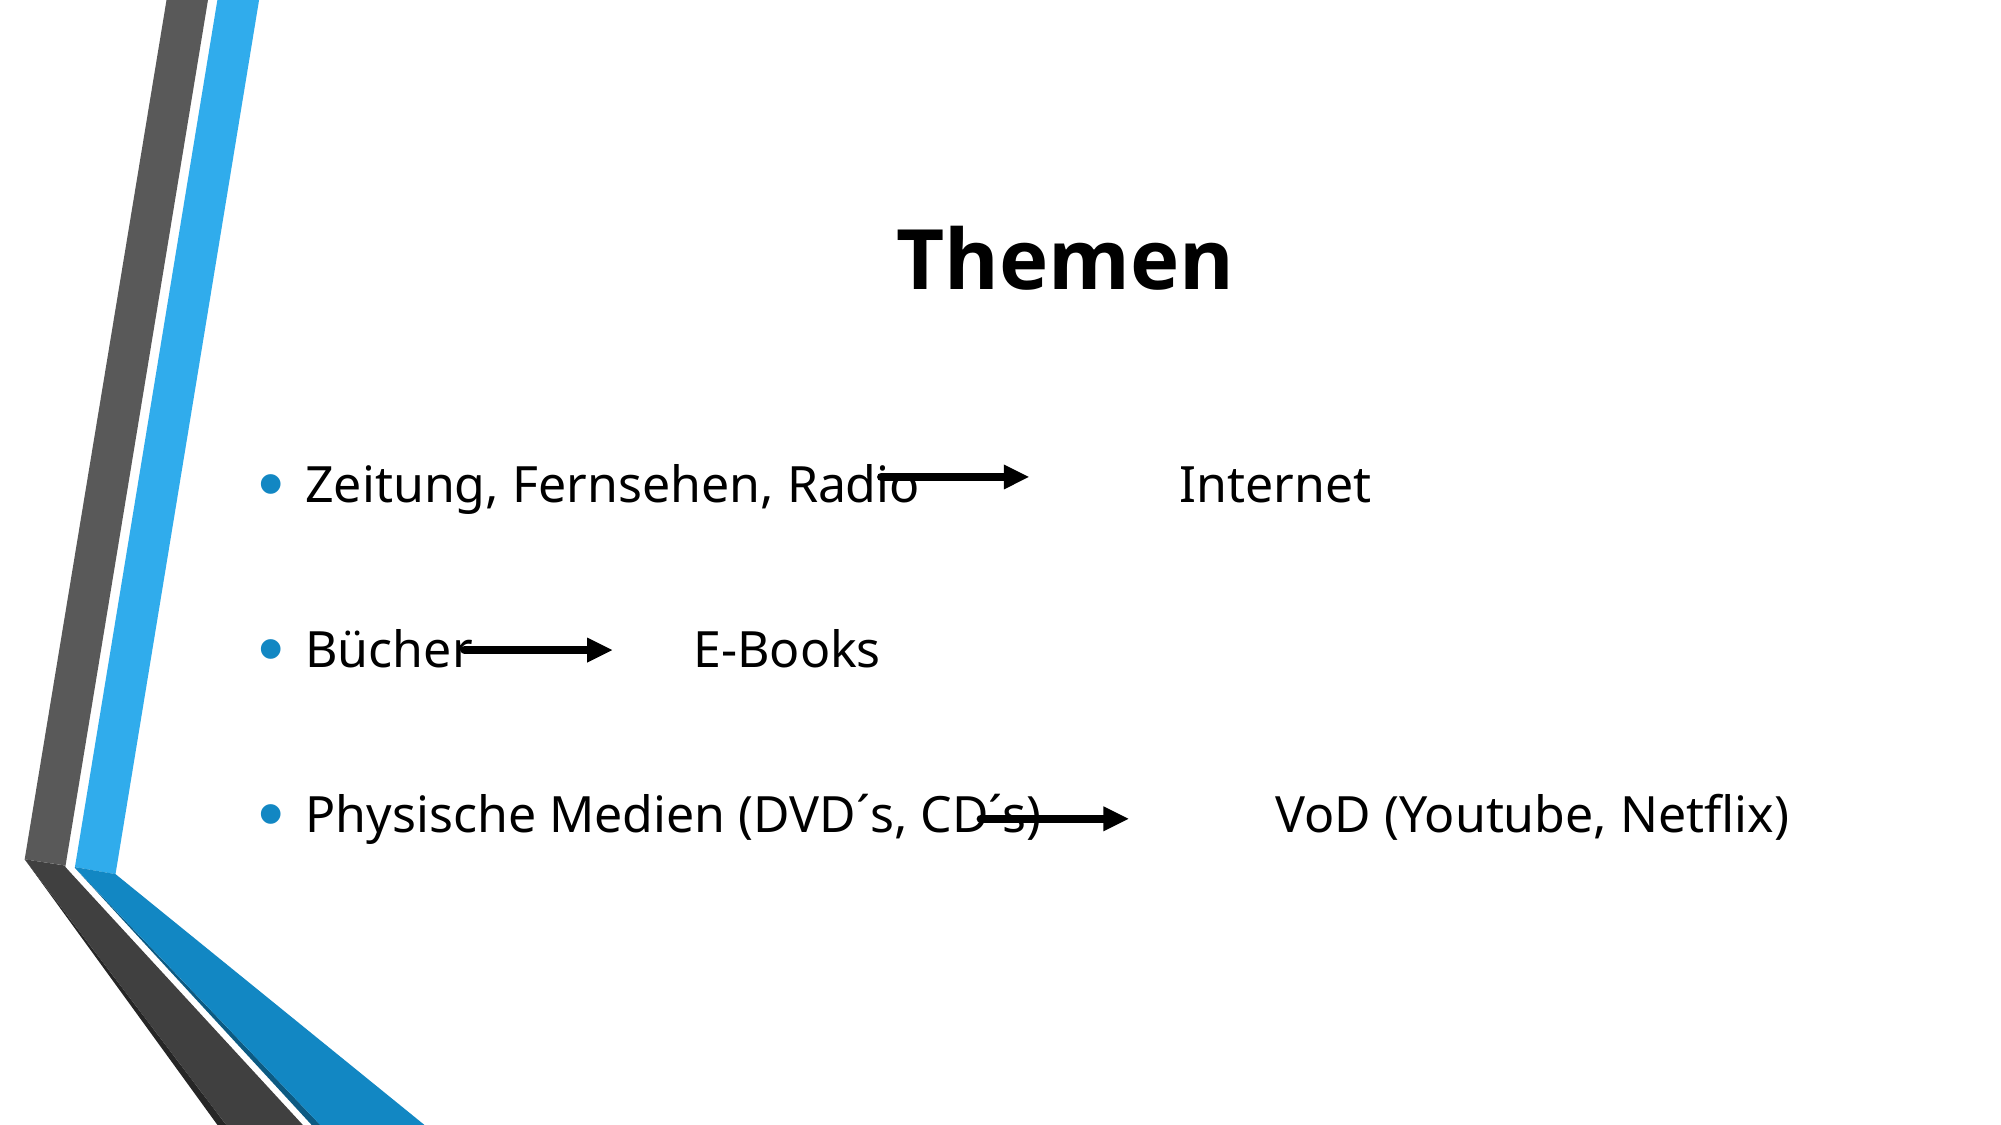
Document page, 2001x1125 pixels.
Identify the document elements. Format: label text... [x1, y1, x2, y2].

title Themen [243, 112, 1887, 345]
list Zeitung, Fernsehen, Radio Internet Bücher E-Books Physische Medien (DVD´s, CD´s) VoD (Youtube, Netflix) [243, 345, 1887, 950]
